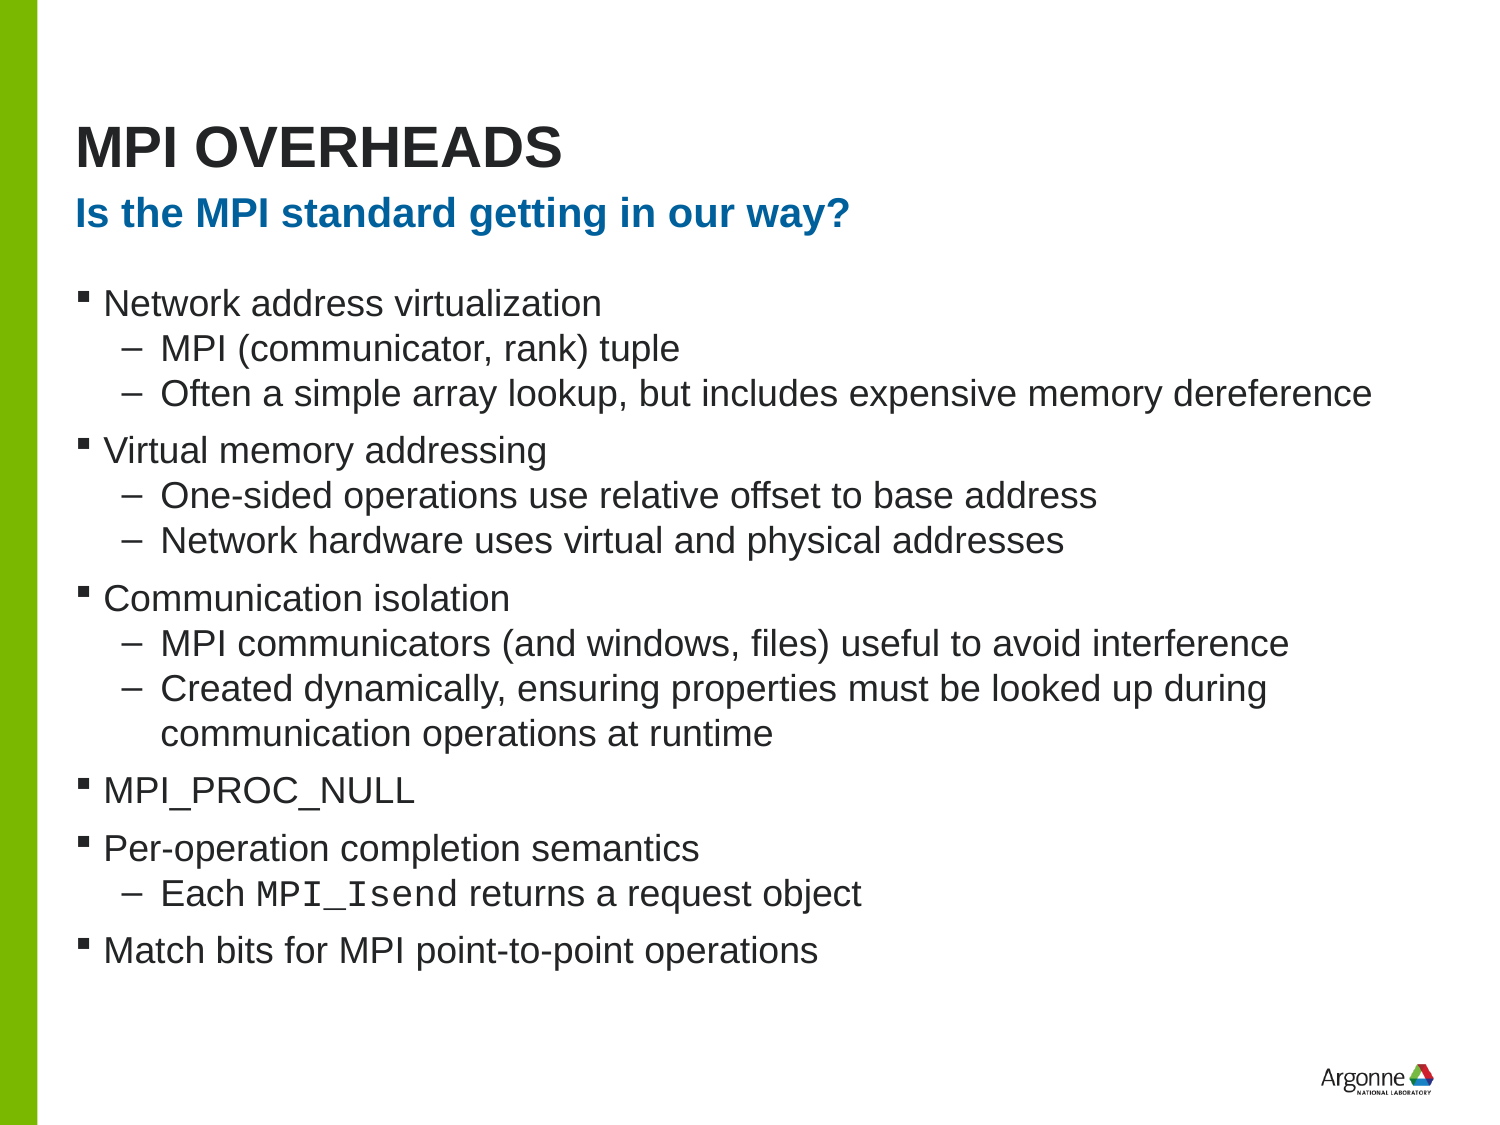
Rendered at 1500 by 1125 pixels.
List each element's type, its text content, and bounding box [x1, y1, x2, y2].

picture [1315, 1055, 1442, 1102]
list Is the MPI standard getting in our way? [75, 191, 1449, 274]
title MPI Overheads [75, 45, 1449, 182]
list Network address virtualization MPI (communicator, rank) tuple Often a simple array lookup, but includes expensive memory dereference Virtual memory addressing One-sided operations use relative offset to base address Network hardware uses virtual and physical addresses Communication isolation MPI communicators (and windows, files) useful to avoid interference Created dynamically, ensuring properties must be looked up during communication operations at runtime MPI_PROC_NULL Per-operation completion semantics Each MPI_Isend returns a request object Match bits for MPI point-to-point operations [75, 278, 1449, 1005]
